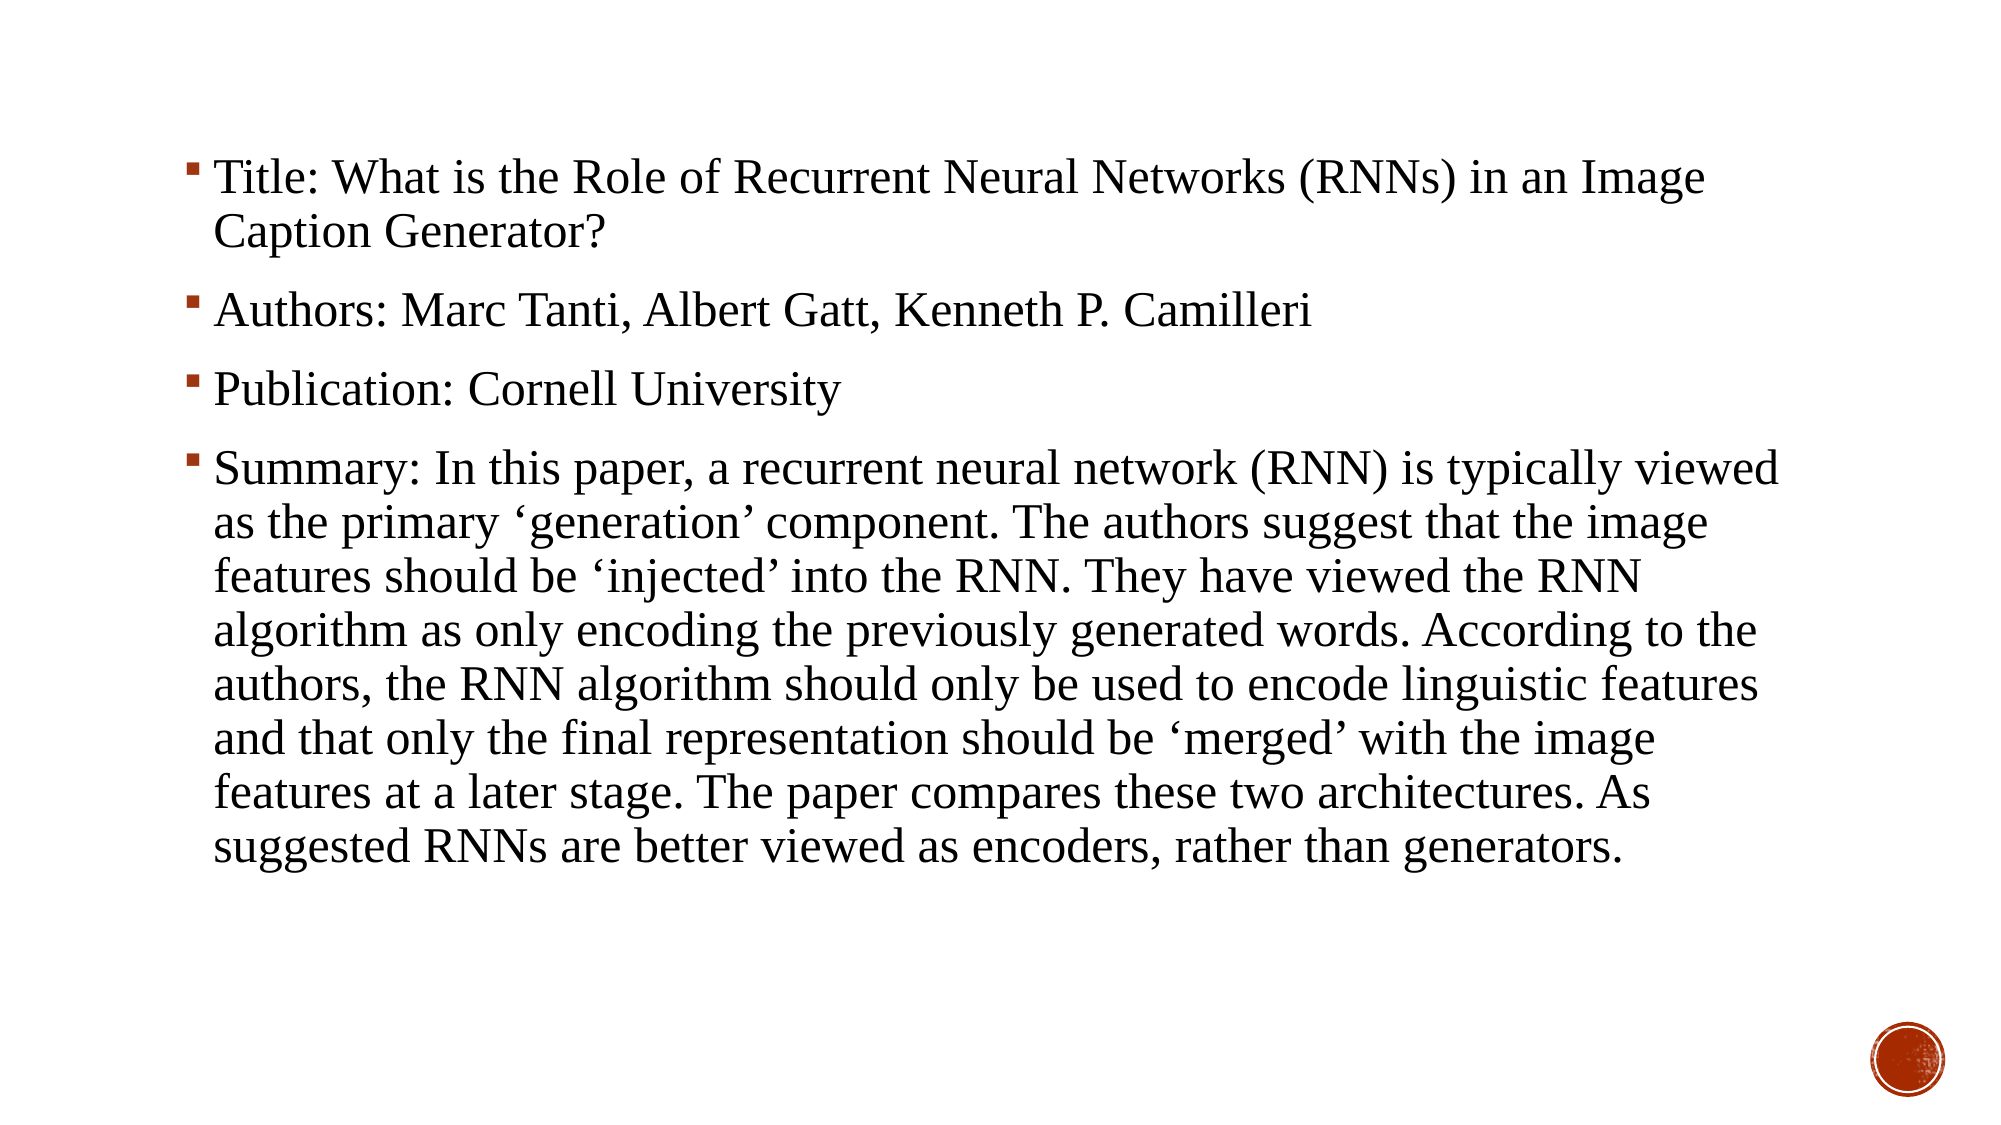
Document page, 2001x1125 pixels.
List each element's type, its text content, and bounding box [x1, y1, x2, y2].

list Title: What is the Role of Recurrent Neural Networks (RNNs) in an Image Caption Generator? Authors: Marc Tanti, Albert Gatt, Kenneth P. Camilleri Publication: Cornell University Summary: In this paper, a recurrent neural network (RNN) is typically viewed as the primary ‘generation’ component. The authors suggest that the image features should be ‘injected’ into the RNN. They have viewed the RNN algorithm as only encoding the previously generated words. According to the authors, the RNN algorithm should only be used to encode linguistic features and that only the final representation should be ‘merged’ with the image features at a later stage. The paper compares these two architectures. As suggested RNNs are better viewed as encoders, rather than generators. [168, 142, 1819, 1002]
